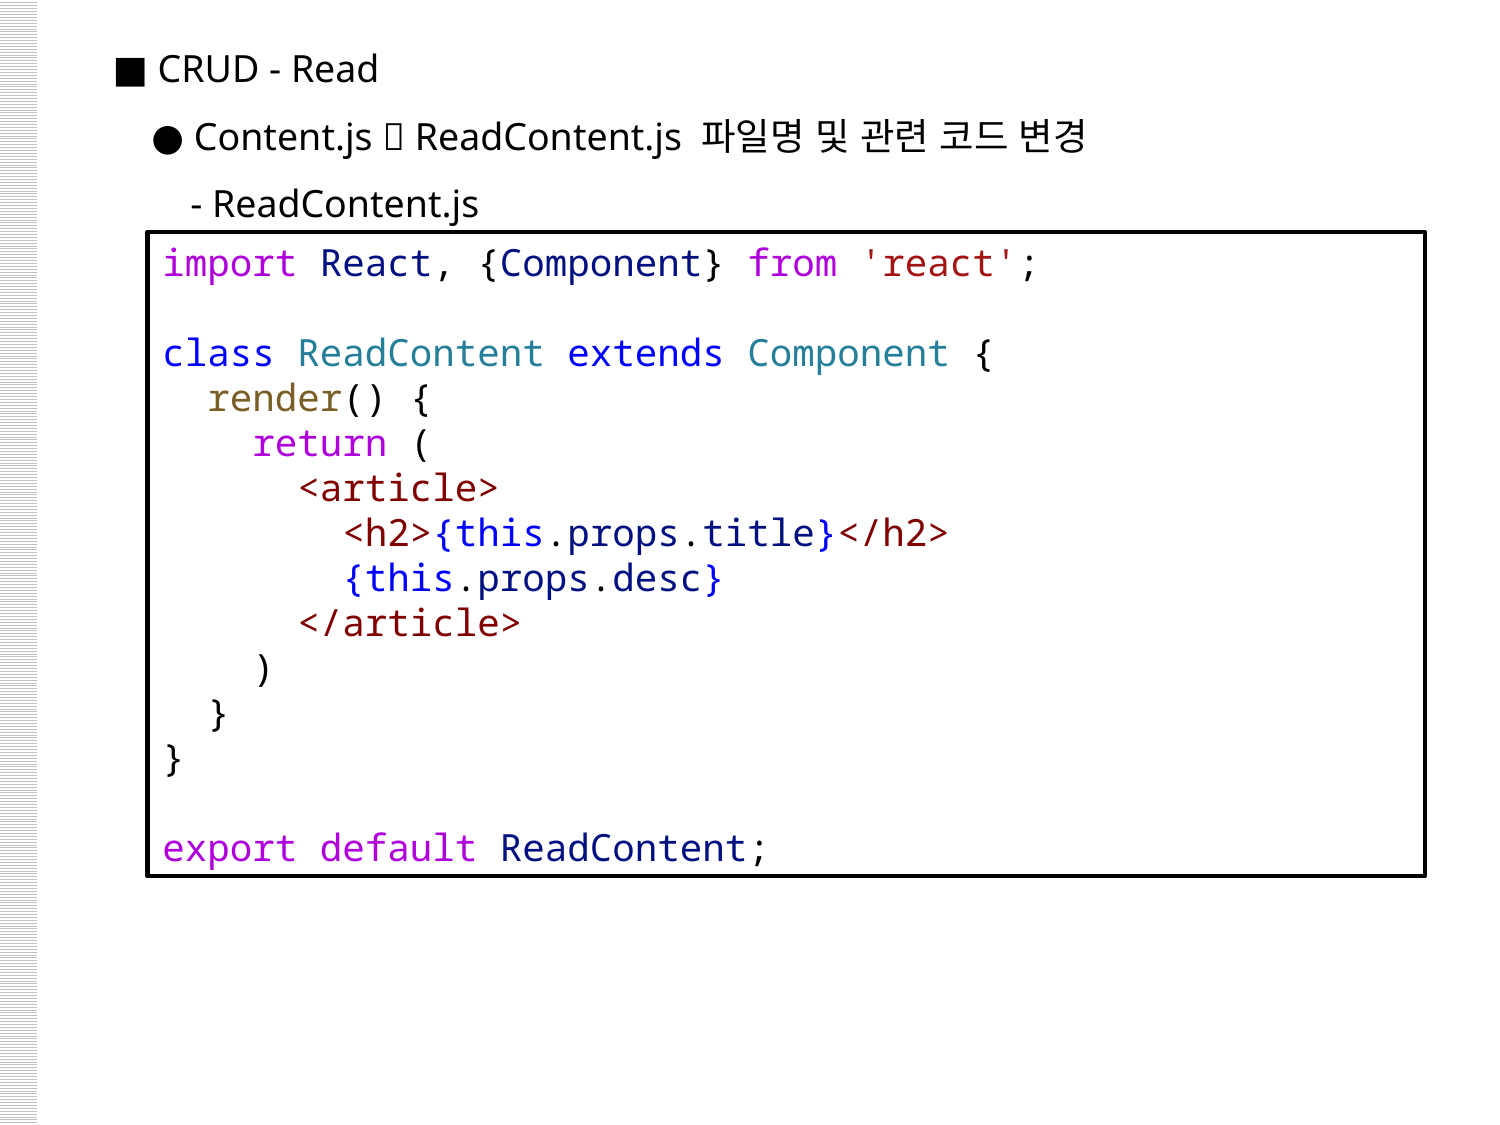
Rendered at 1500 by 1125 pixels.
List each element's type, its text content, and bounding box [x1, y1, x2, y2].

text_box import React, {Component} from 'react'; class ReadContent extends Component { render() { return ( <article> <h2>{this.props.title}</h2> {this.props.desc} </article> ) } } export default ReadContent; [145, 230, 1427, 878]
text_box ■ CRUD - Read ● Content.js  ReadContent.js 파일명 및 관련 코드 변경 - ReadContent.js [97, 15, 1104, 233]
